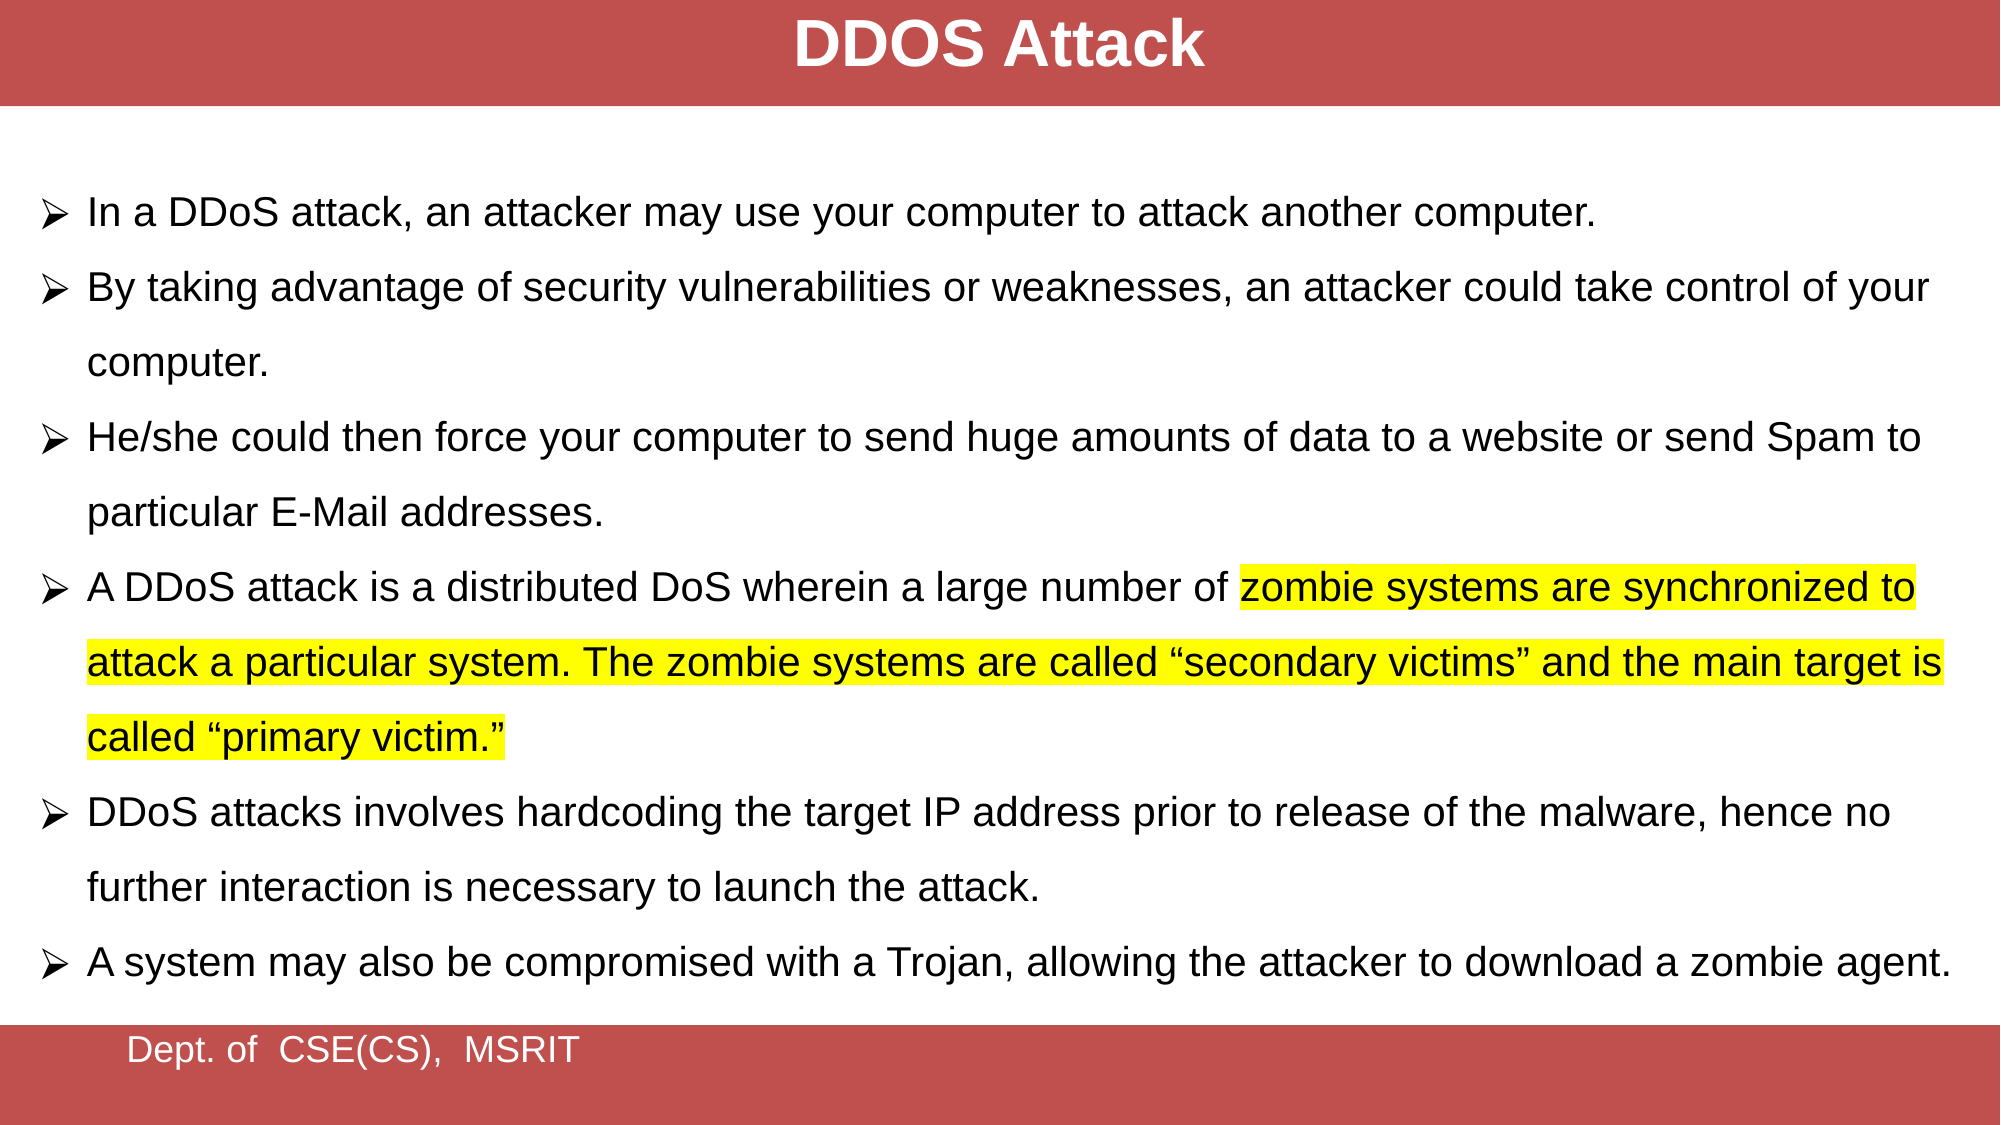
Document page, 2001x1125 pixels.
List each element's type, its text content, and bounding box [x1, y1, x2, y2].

text_box Dept. of CSE(CS), MSRIT [0, 1025, 2000, 1125]
text_box In a DDoS attack, an attacker may use your computer to attack another computer. By taking advantage of security vulnerabilities or weaknesses, an attacker could take control of your computer. He/she could then force your computer to send huge amounts of data to a website or send Spam to particular E-Mail addresses. A DDoS attack is a distributed DoS wherein a large number of zombie systems are synchronized to attack a particular system. The zombie systems are called “secondary victims” and the main target is called “primary victim.” DDoS attacks involves hardcoding the target IP address prior to release of the malware, hence no further interaction is necessary to launch the attack. A system may also be compromised with a Trojan, allowing the attacker to download a zombie agent. [24, 112, 1975, 992]
text_box DDOS Attack [0, 0, 2000, 107]
